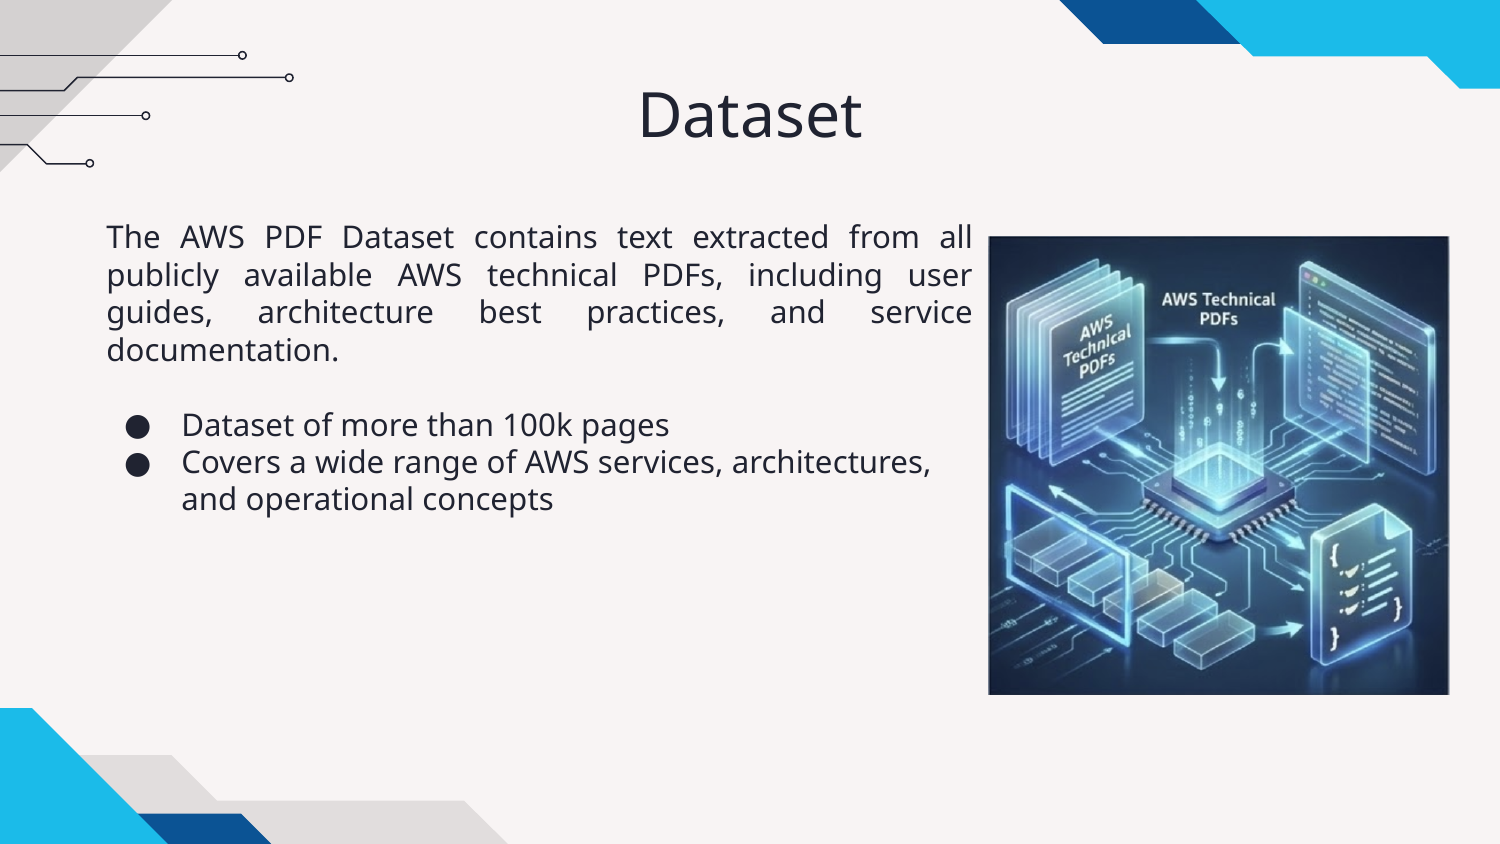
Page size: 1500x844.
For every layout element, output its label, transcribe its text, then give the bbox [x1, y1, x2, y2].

title Dataset [408, 0, 1092, 237]
subtitle The AWS PDF Dataset contains text extracted from all publicly available AWS technical PDFs, including user guides, architecture best practices, and service documentation. Dataset of more than 100k pages Covers a wide range of AWS services, architectures, and operational concepts [91, 202, 989, 781]
picture [988, 236, 1451, 696]
